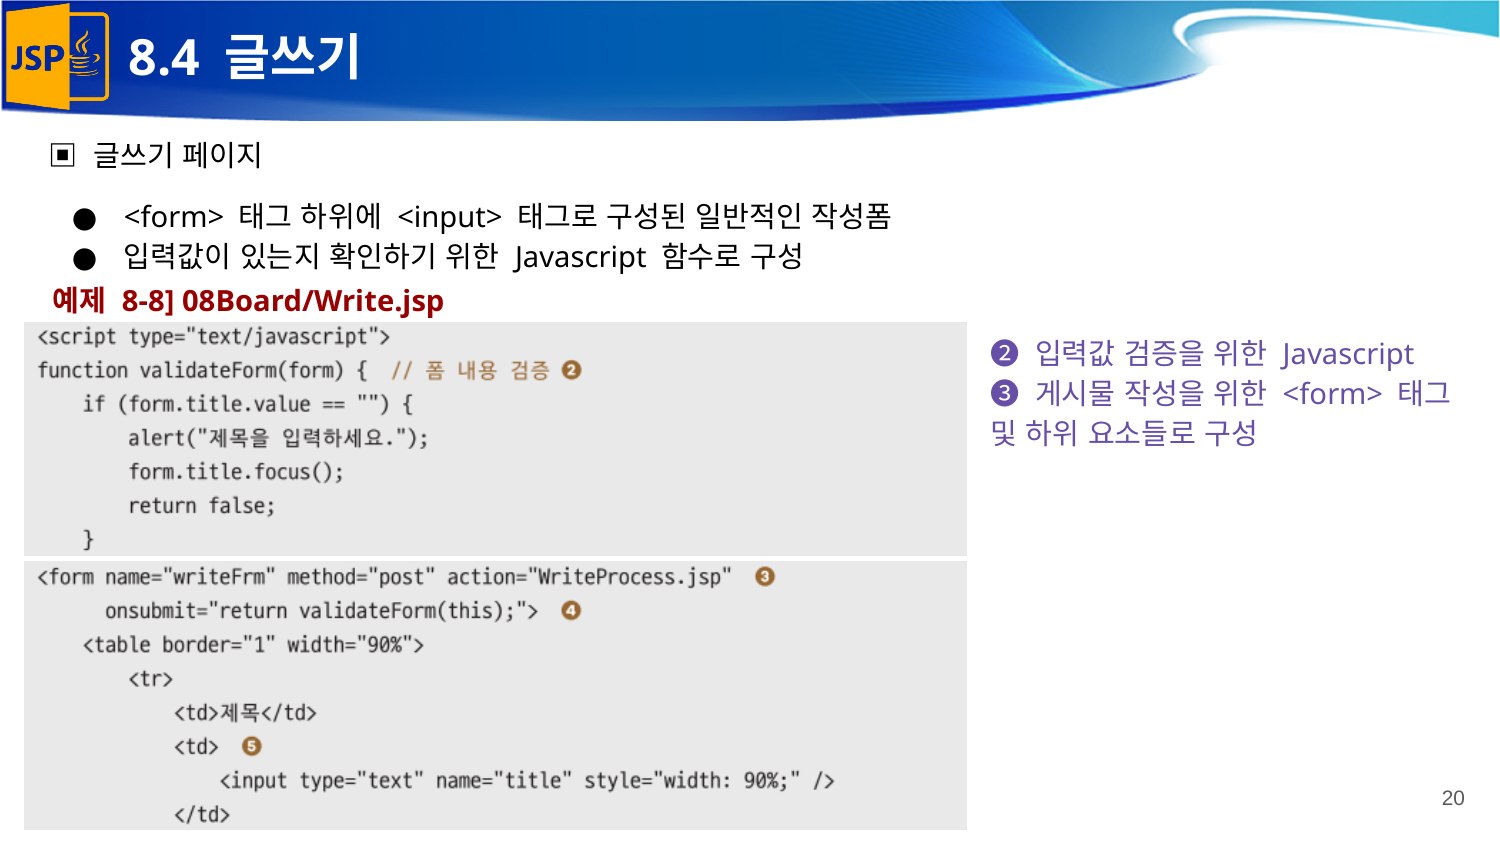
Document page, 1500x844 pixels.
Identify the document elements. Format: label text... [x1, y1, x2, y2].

title 8.4 글쓰기 [113, 10, 1500, 105]
picture [24, 561, 967, 830]
text_box ❷ 입력값 검증을 위한 Javascript ❸ 게시물 작성을 위한 <form> 태그 및 하위 요소들로 구성 [975, 315, 1500, 555]
text_box ▣ 글쓰기 페이지 <form> 태그 하위에 <input> 태그로 구성된 일반적인 작성폼 입력값이 있는지 확인하기 위한 Javascript 함수로 구성 [33, 117, 1432, 398]
picture [24, 321, 967, 557]
picture [0, 0, 1500, 121]
text_box 예제 8-8] 08Board/Write.jsp [37, 261, 868, 320]
slide_number ‹#› [1389, 764, 1480, 830]
